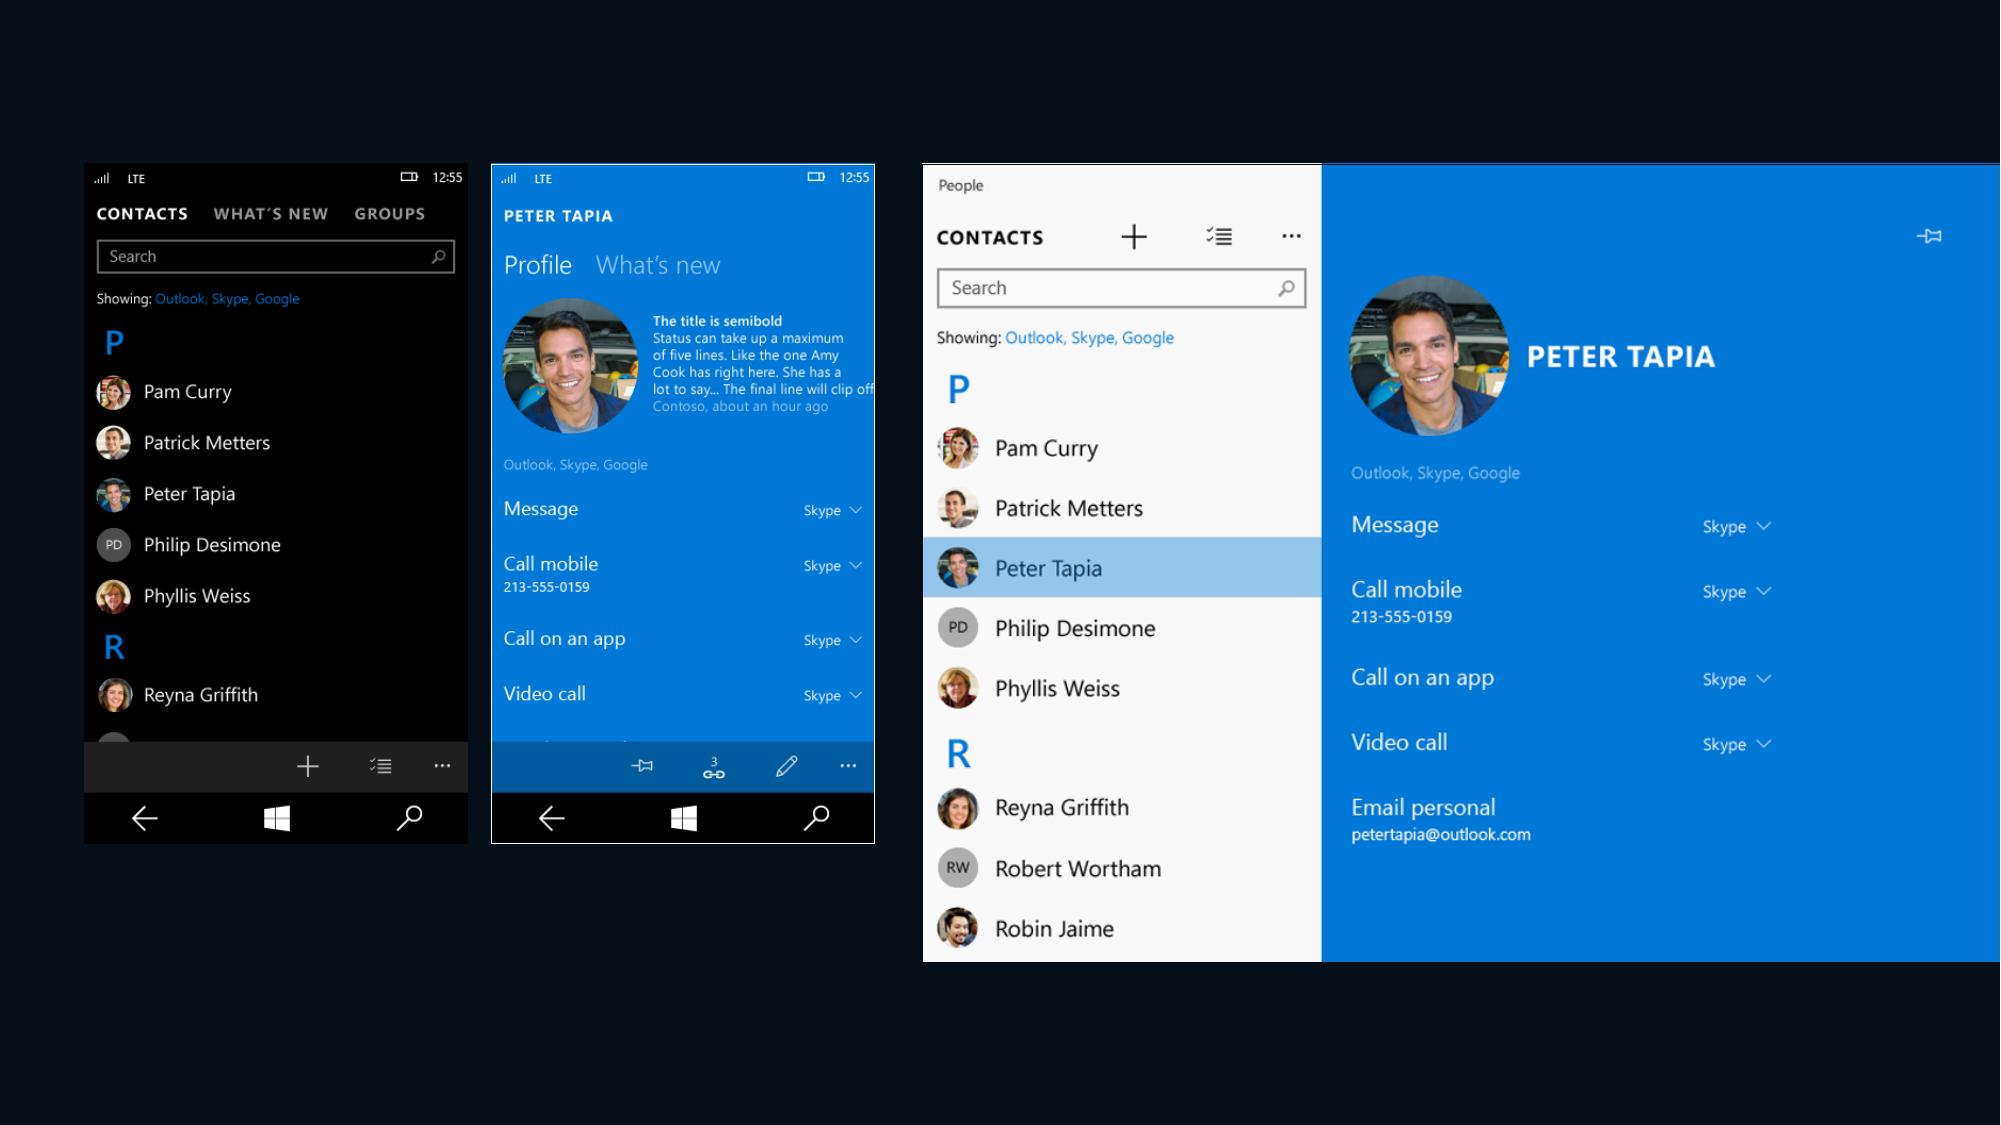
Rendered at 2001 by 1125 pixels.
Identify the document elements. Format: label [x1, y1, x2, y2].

picture [84, 163, 468, 844]
picture [922, 163, 2000, 963]
picture [491, 163, 875, 844]
